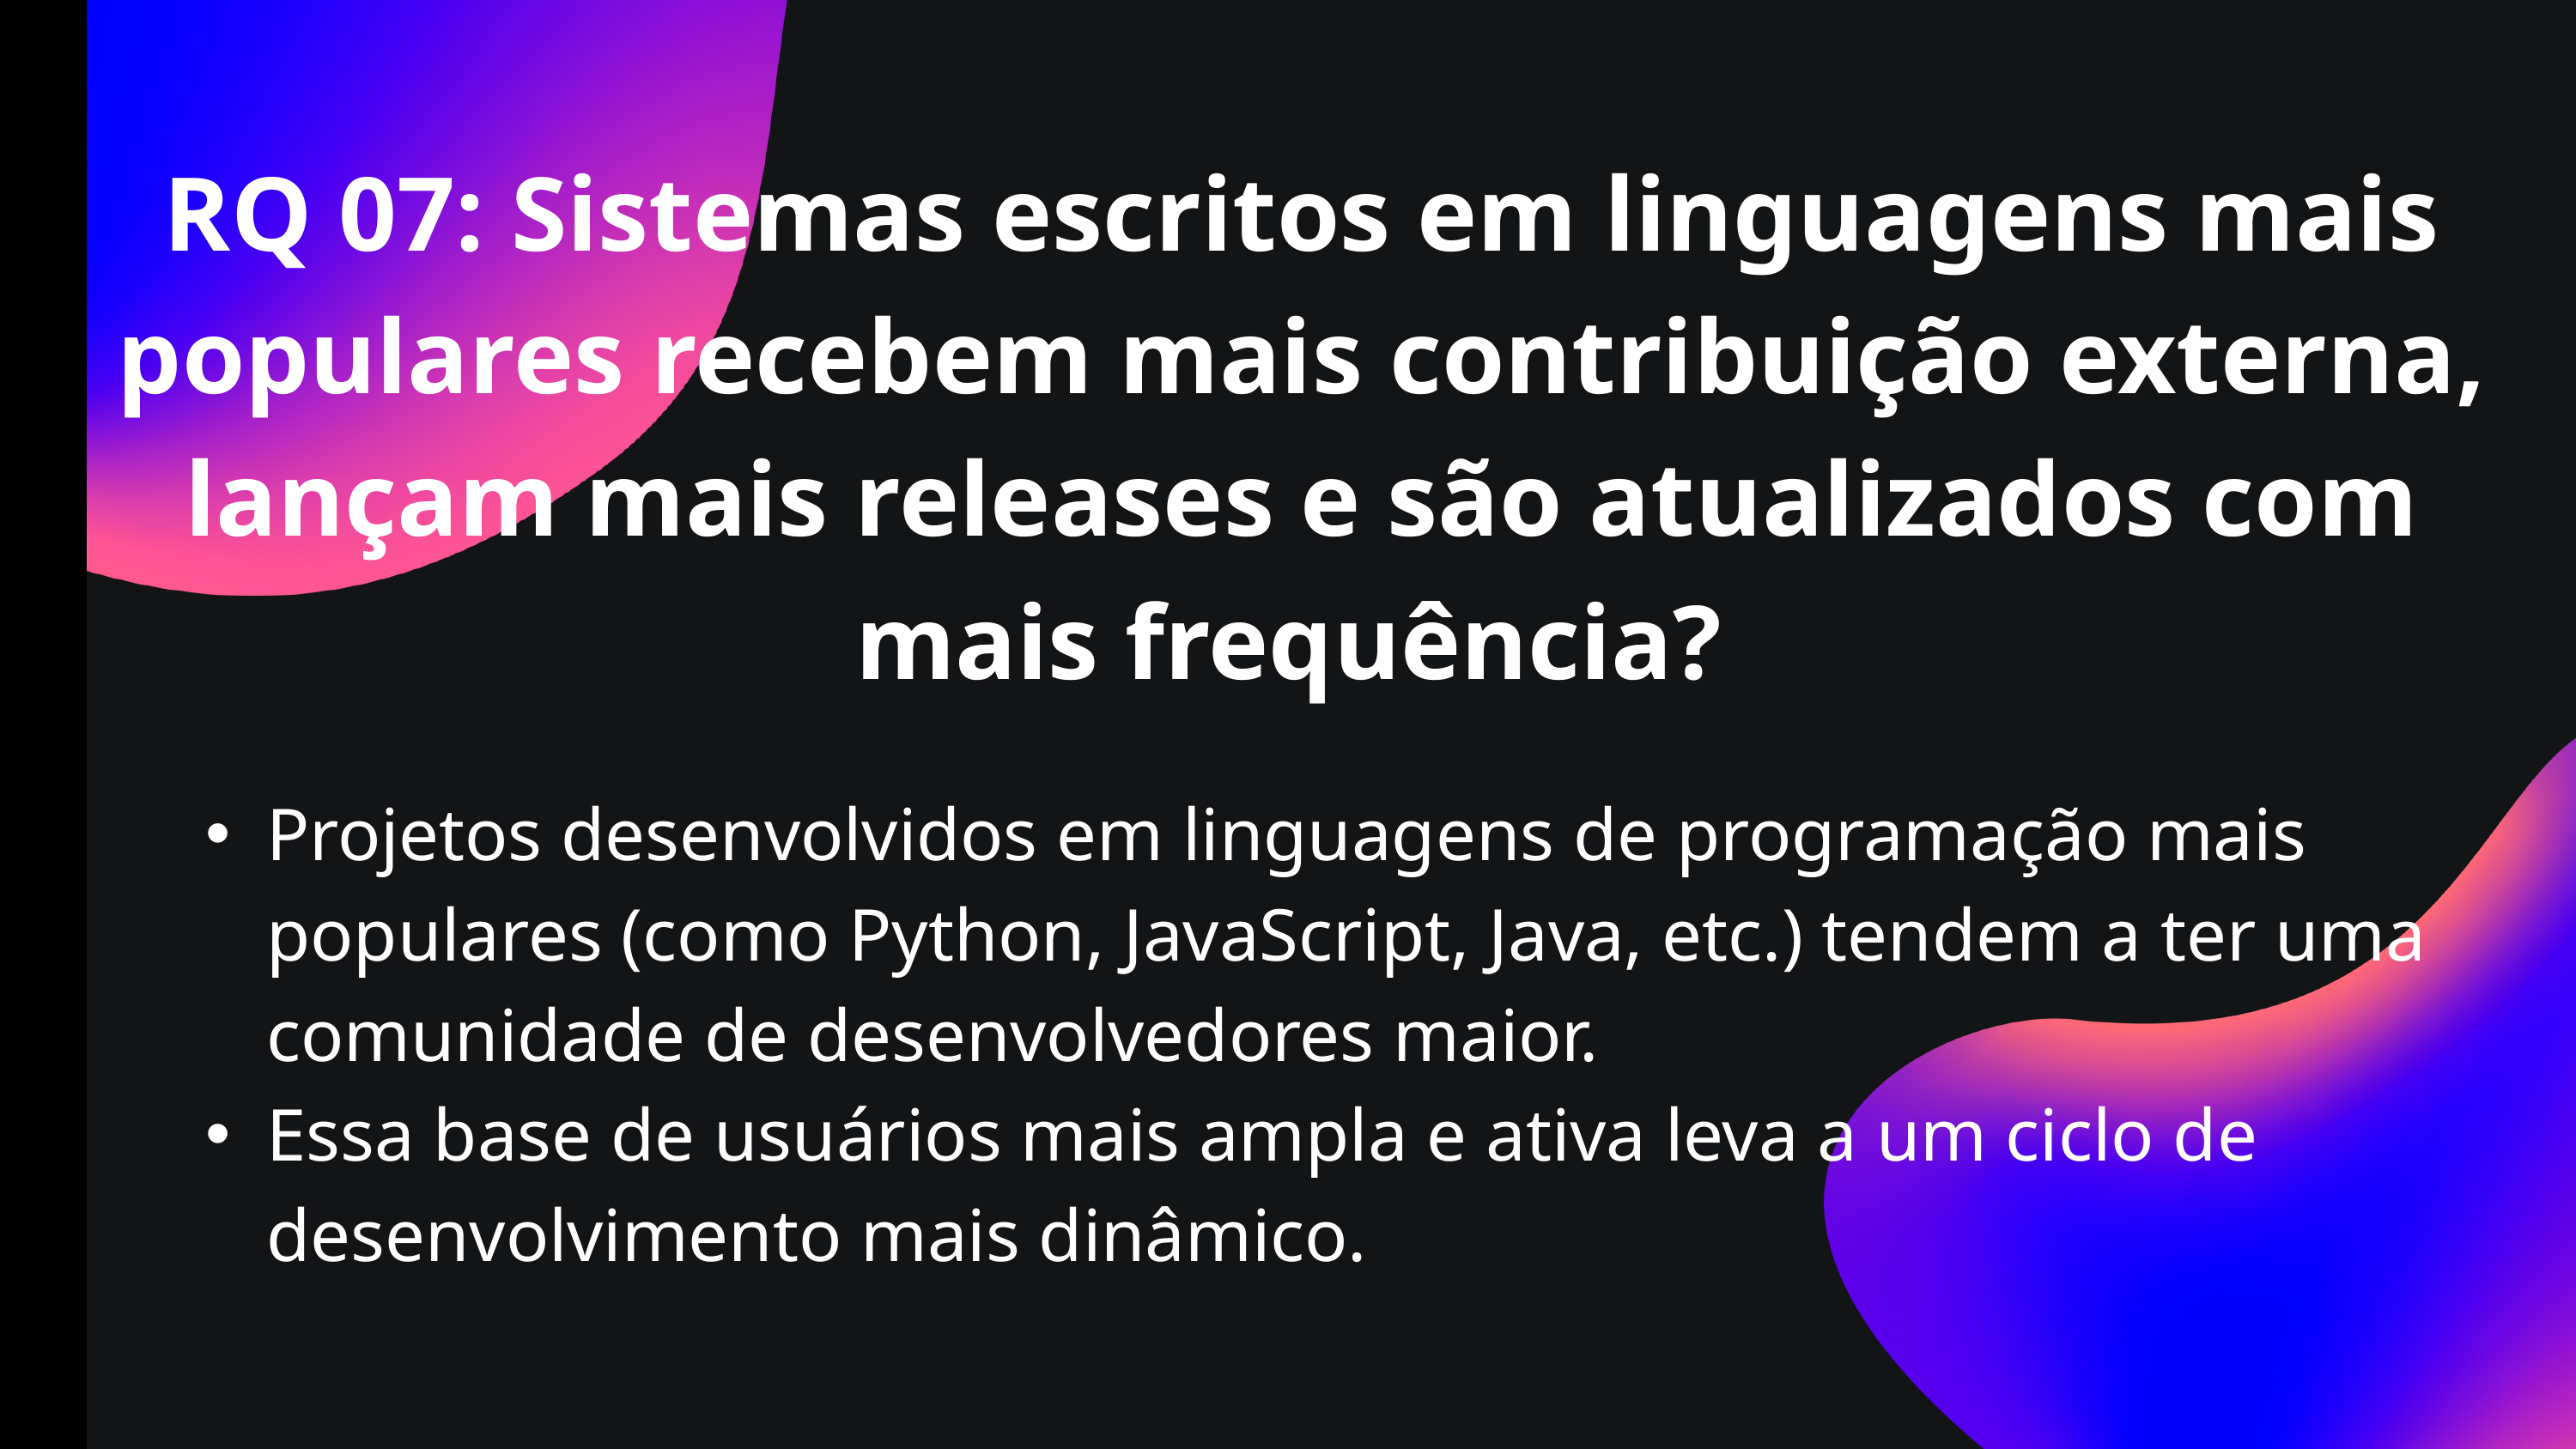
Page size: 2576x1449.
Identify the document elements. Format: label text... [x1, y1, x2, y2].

text_box RQ 07: Sistemas escritos em linguagens mais populares recebem mais contribuição externa, lançam mais releases e são atualizados com mais frequência? ​ [94, 128, 2518, 700]
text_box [0, 0, 87, 1449]
text_box Projetos desenvolvidos em linguagens de programação mais populares (como Python, JavaScript, Java, etc.) tendem a ter uma comunidade de desenvolvedores maior. ​ Essa base de usuários mais ampla e ativa leva a um ciclo de desenvolvimento mais dinâmico. [144, 774, 2518, 1276]
text_box [90, 0, 1065, 128]
text_box [1824, 724, 2576, 1449]
